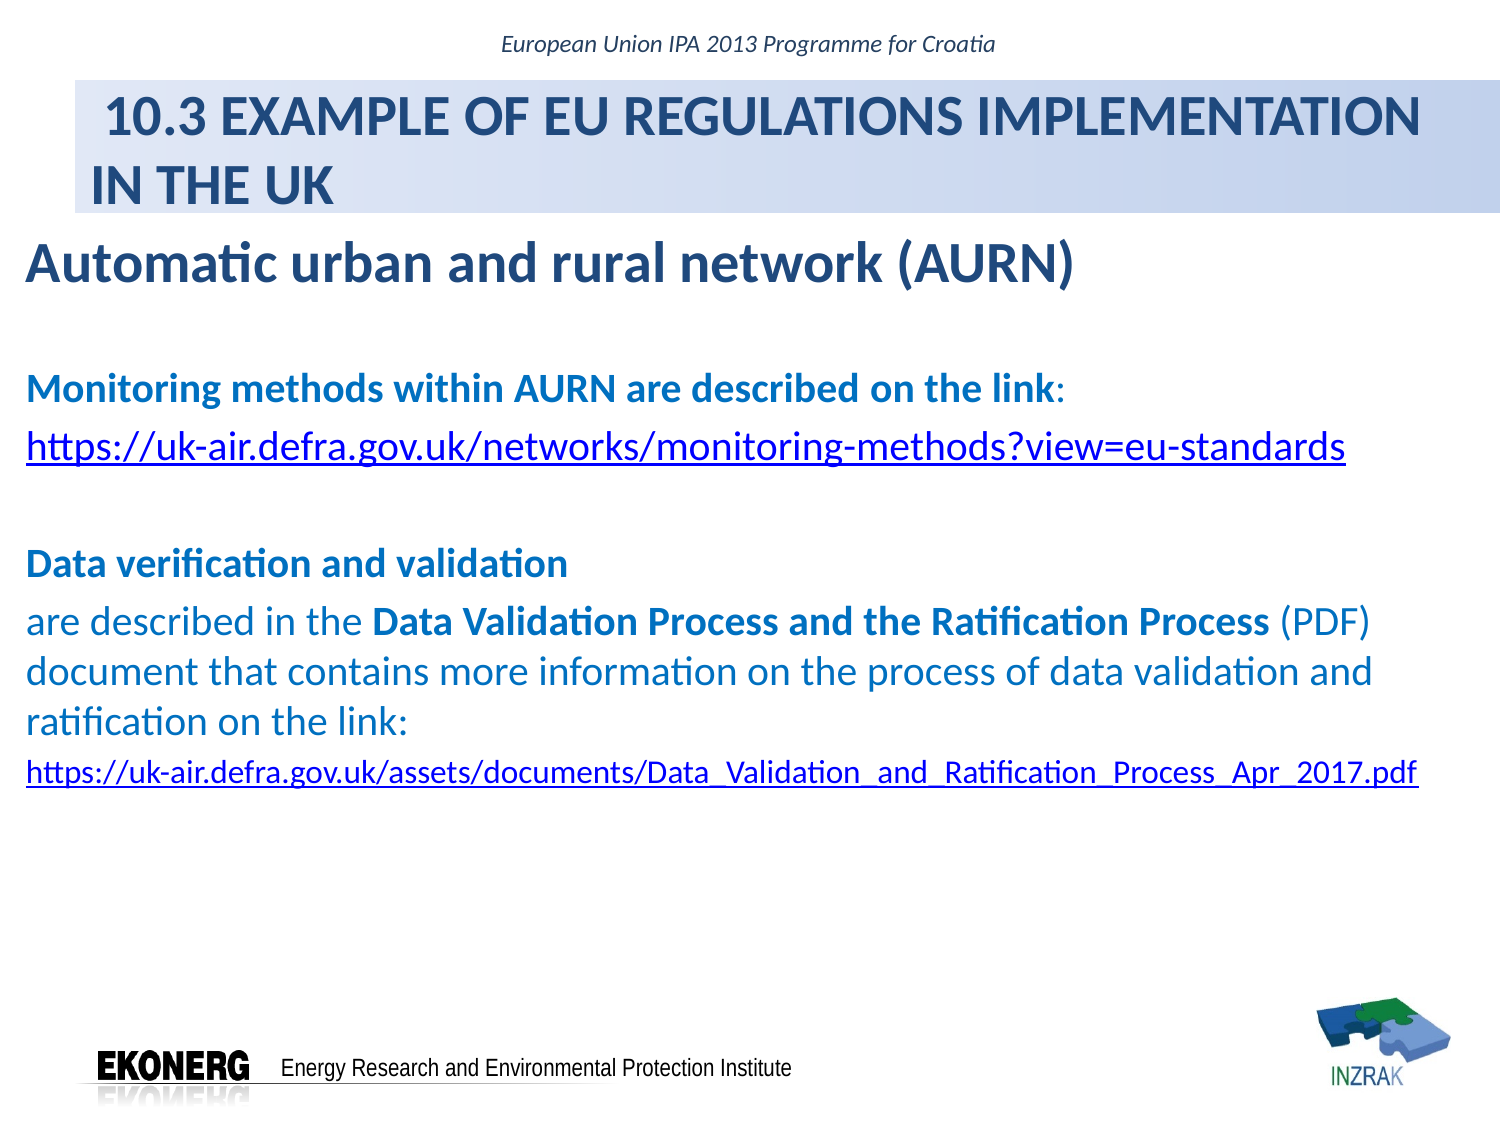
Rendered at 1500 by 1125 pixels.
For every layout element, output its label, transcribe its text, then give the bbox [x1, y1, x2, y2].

title 10.3 EXAMPLE OF EU REGULATIONS IMPLEMENTATION IN THE UK [75, 80, 1500, 213]
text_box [72, 1043, 812, 1112]
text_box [61, 1038, 636, 1112]
text_box European Union IPA 2013 Programme for Croatia [0, 23, 1498, 71]
text_box Automatic urban and rural network (AURN) Monitoring methods within AURN are described on the link: https://uk-air.defra.gov.uk/networks/monitoring-methods?view=eu-standards Data verification and validation are described in the Data Validation Process and the Ratification Process (PDF) document that contains more information on the process of data validation and ratification on the link: https://uk-air.defra.gov.uk/assets/documents/Data_Validation_and_Ratification_Process_Apr_2017.pdf [10, 216, 1481, 857]
picture [1315, 996, 1451, 1093]
